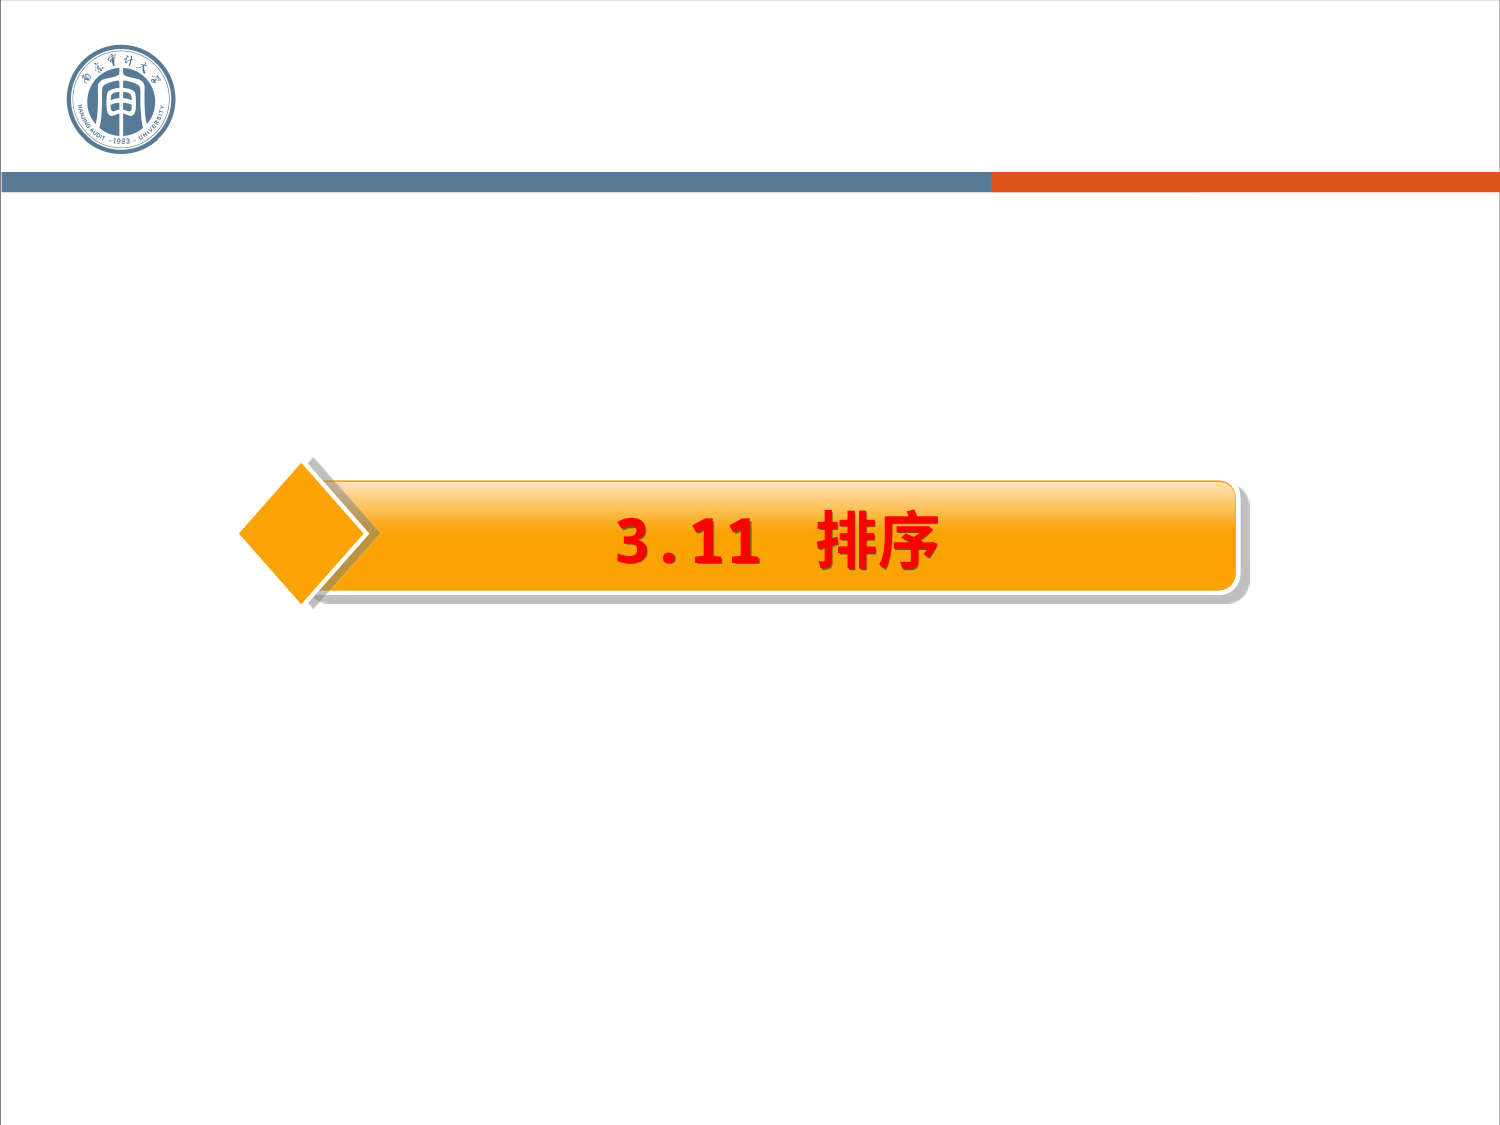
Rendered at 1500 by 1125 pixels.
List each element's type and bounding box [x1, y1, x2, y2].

picture [0, 0, 1500, 1125]
text_box [235, 459, 1239, 608]
